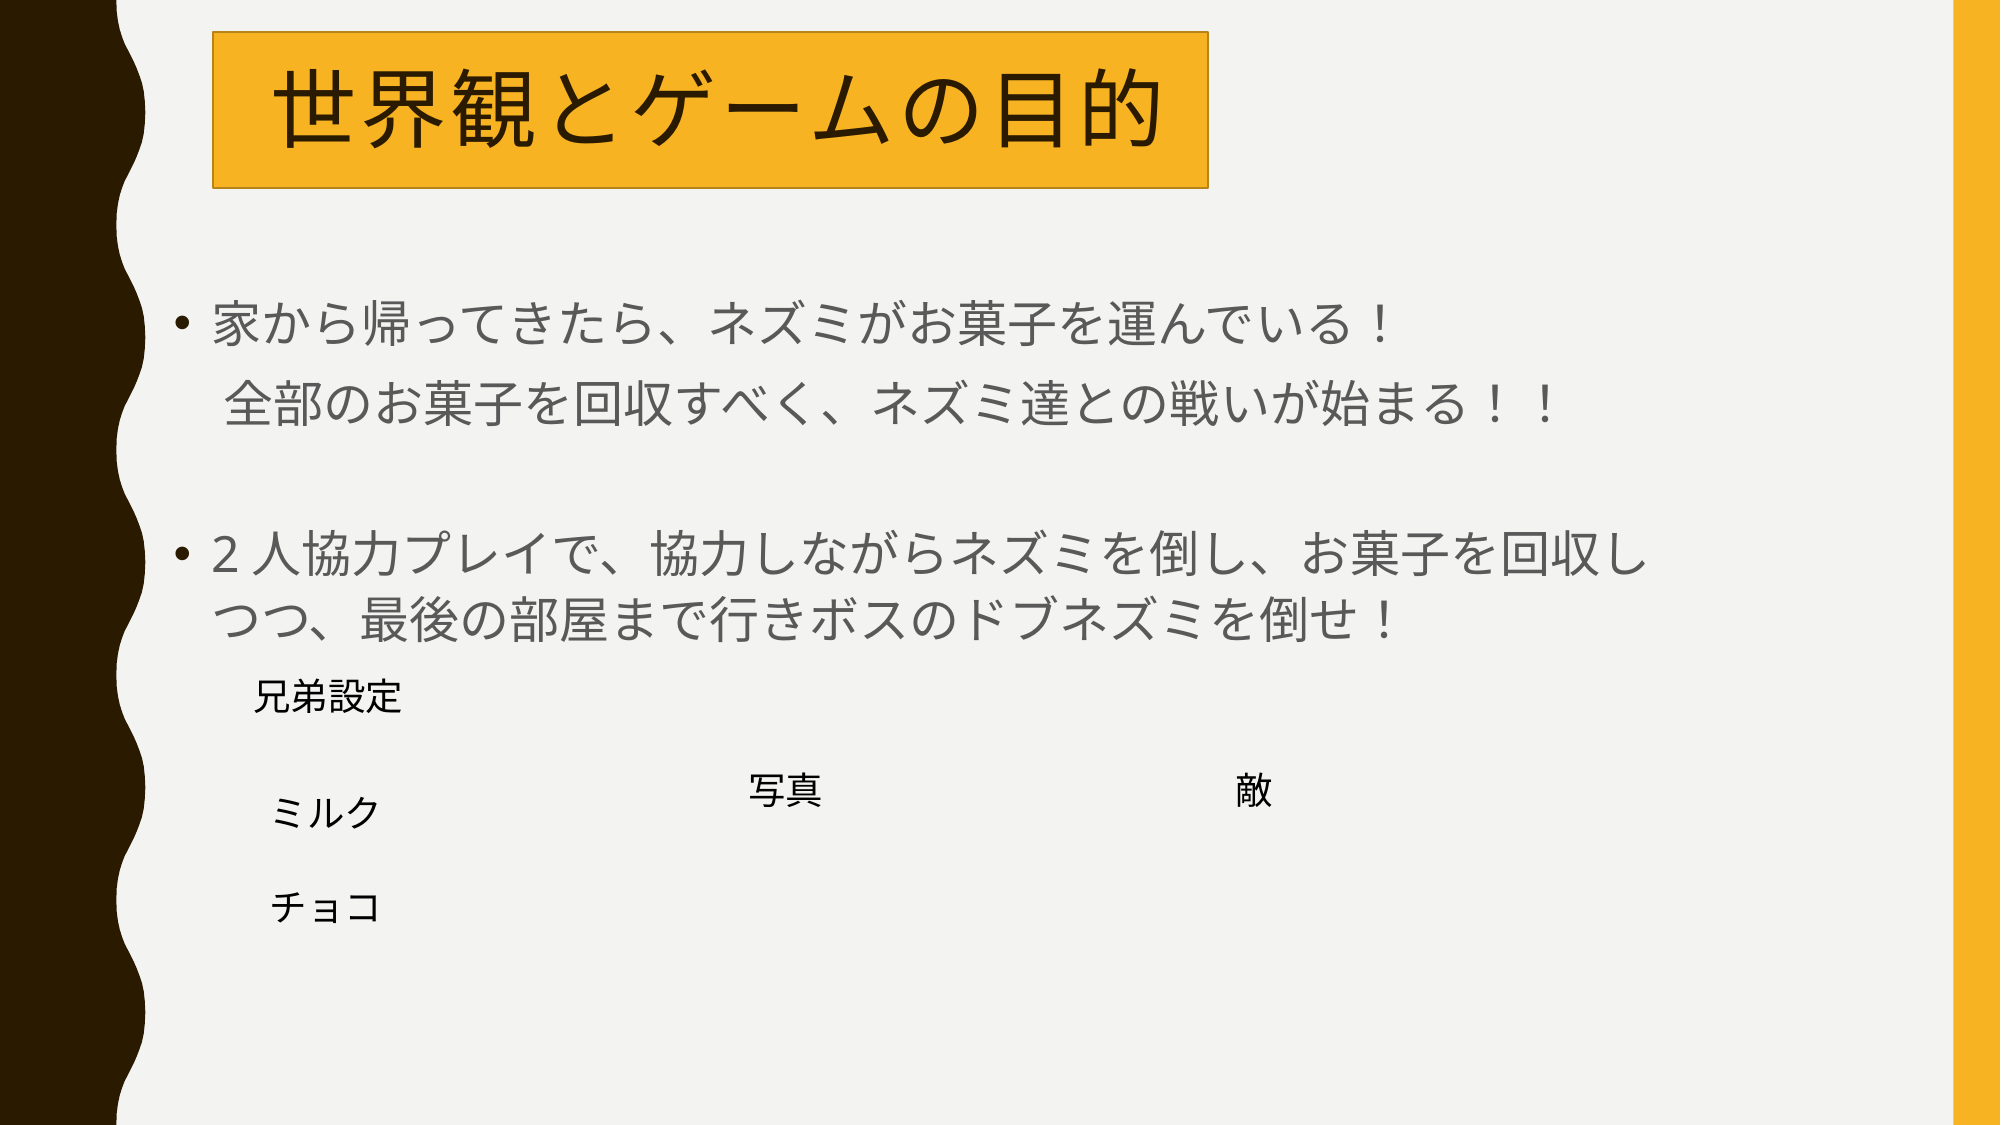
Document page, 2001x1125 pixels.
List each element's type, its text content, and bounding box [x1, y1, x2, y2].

title 世界観とゲームの目的 [255, 59, 1236, 189]
text_box 兄弟設定 [238, 665, 618, 726]
text_box ミルク [255, 782, 410, 843]
text_box チョコ [255, 876, 410, 937]
list 家から帰ってきたら、ネズミがお菓子を運んでいる！ 全部のお菓子を回収すべく、ネズミ達との戦いが始まる！！ 2人協力プレイで、協力しながらネズミを倒し、お菓子を回収しつつ、最後の部屋まで行きボスのドブネズミを倒せ！ [158, 278, 1663, 693]
text_box 写真 [733, 759, 1220, 820]
text_box 敵 [1220, 759, 1633, 865]
text_box [212, 31, 1209, 189]
